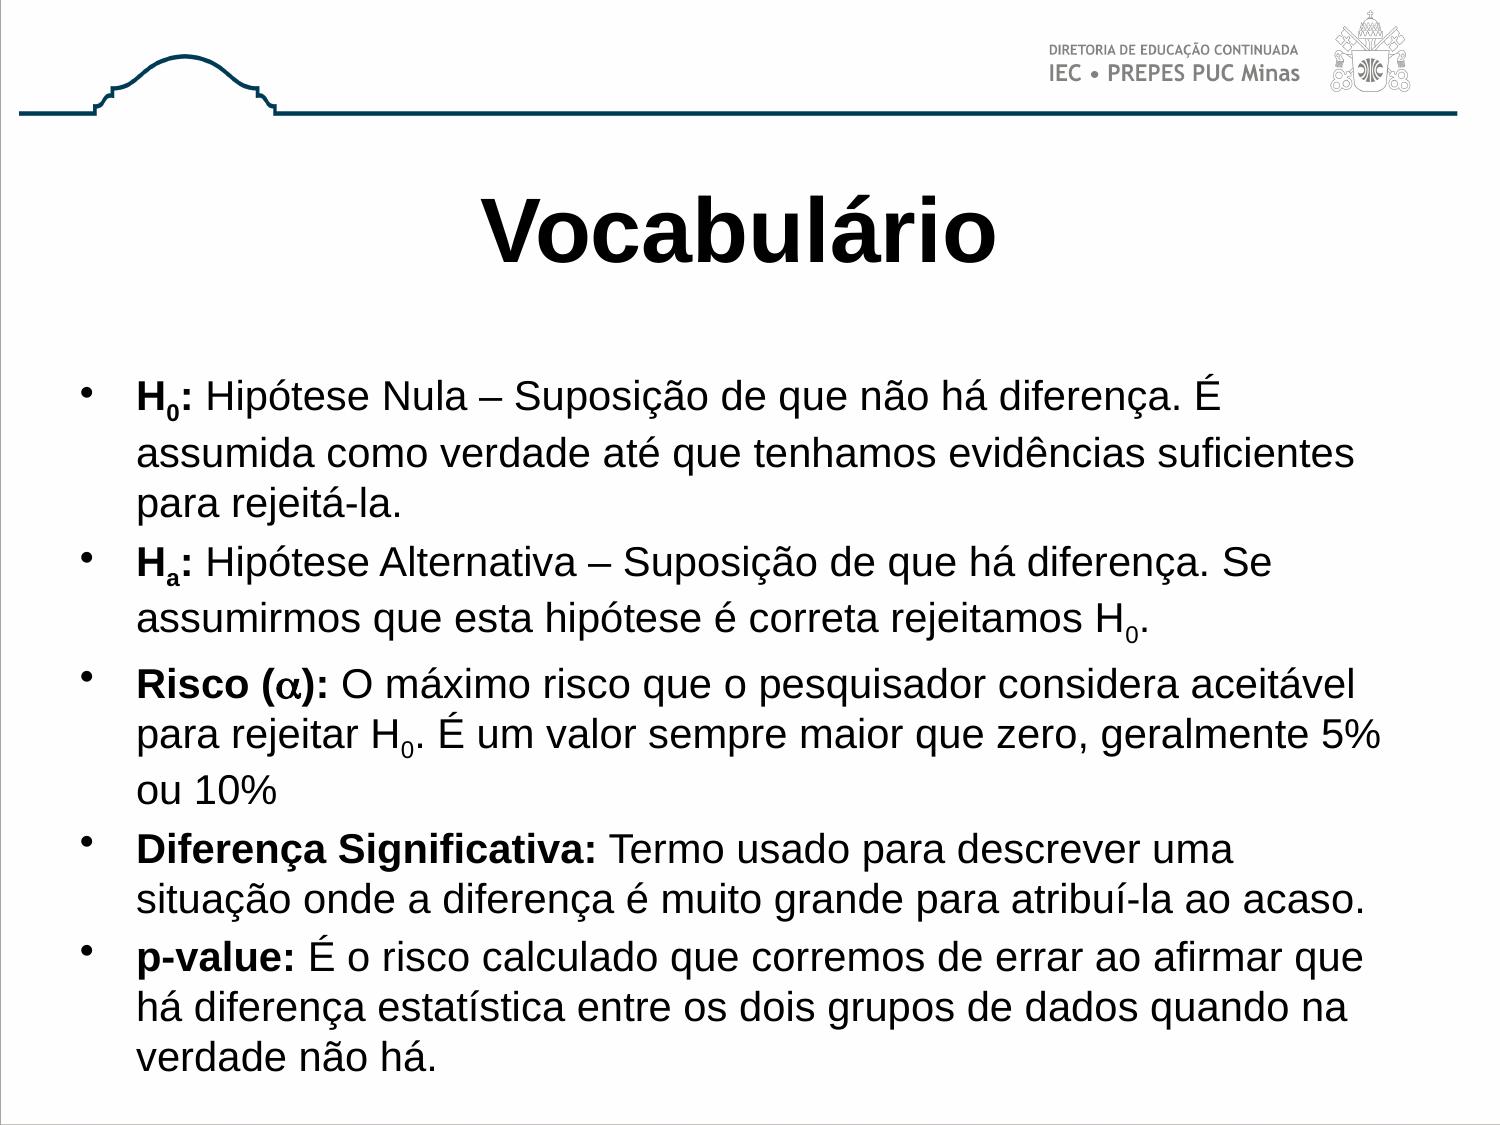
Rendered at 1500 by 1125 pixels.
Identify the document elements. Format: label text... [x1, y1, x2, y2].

text_box H0: Hipótese Nula – Suposição de que não há diferença. É assumida como verdade até que tenhamos evidências suficientes para rejeitá-la. Ha: Hipótese Alternativa – Suposição de que há diferença. Se assumirmos que esta hipótese é correta rejeitamos H0. Risco (a): O máximo risco que o pesquisador considera aceitável para rejeitar H0. É um valor sempre maior que zero, geralmente 5% ou 10% Diferença Significativa: Termo usado para descrever uma situação onde a diferença é muito grande para atribuí-la ao acaso. p-value: É o risco calculado que corremos de errar ao afirmar que há diferença estatística entre os dois grupos de dados quando na verdade não há. [64, 361, 1415, 1000]
title Vocabulário [64, 148, 1415, 303]
picture [0, 0, 1500, 1125]
